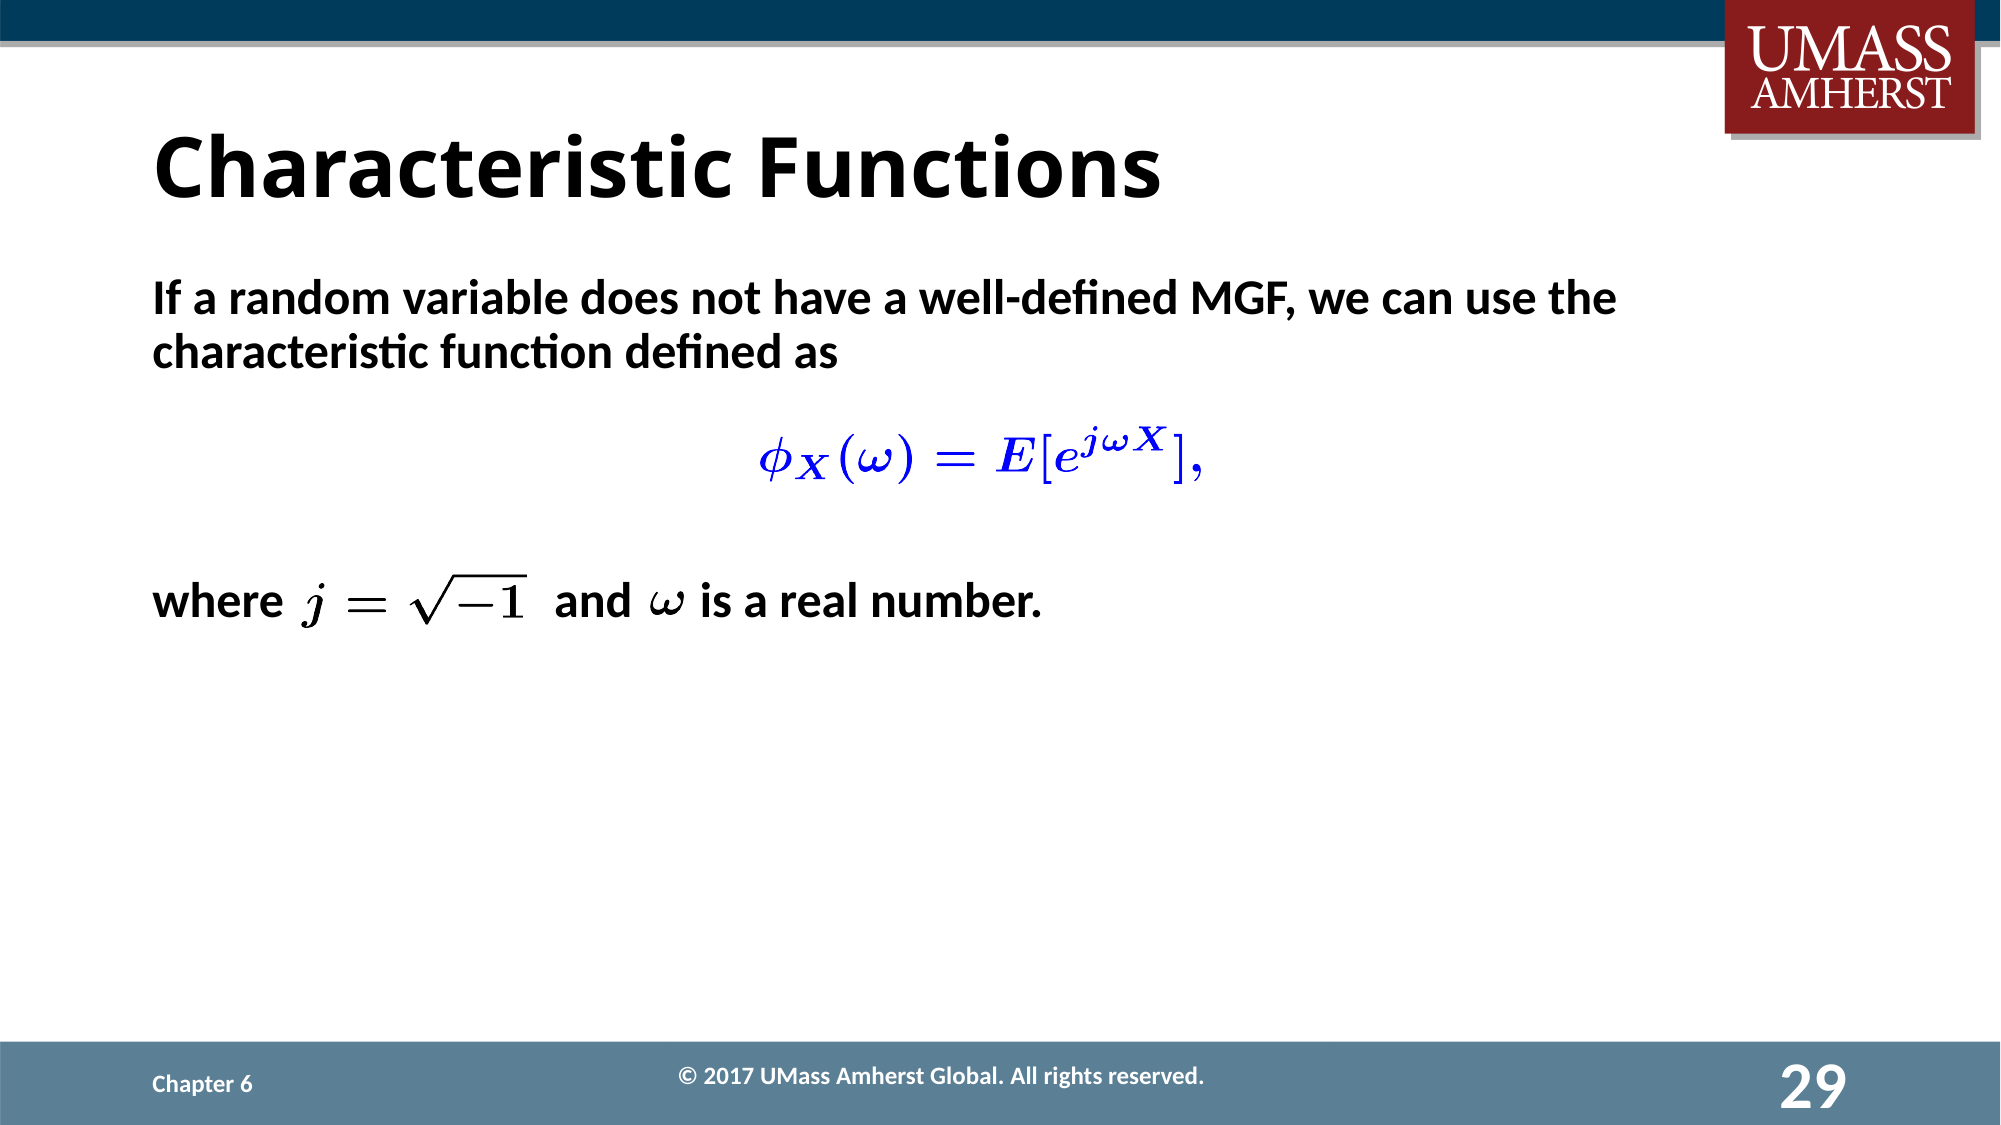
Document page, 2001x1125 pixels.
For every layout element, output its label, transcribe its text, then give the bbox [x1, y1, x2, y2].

footer © 2017 UMass Amherst Global. All rights reserved. [662, 1052, 1338, 1113]
slide_number 29 [1412, 1052, 1863, 1113]
picture [0, 0, 2001, 1125]
list If a random variable does not have a well-defined MGF, we can use the characteristic function defined as where and is a real number. [137, 263, 1824, 976]
title Characteristic Functions [137, 108, 1863, 233]
slide_number Chapter 6 [137, 1052, 588, 1113]
